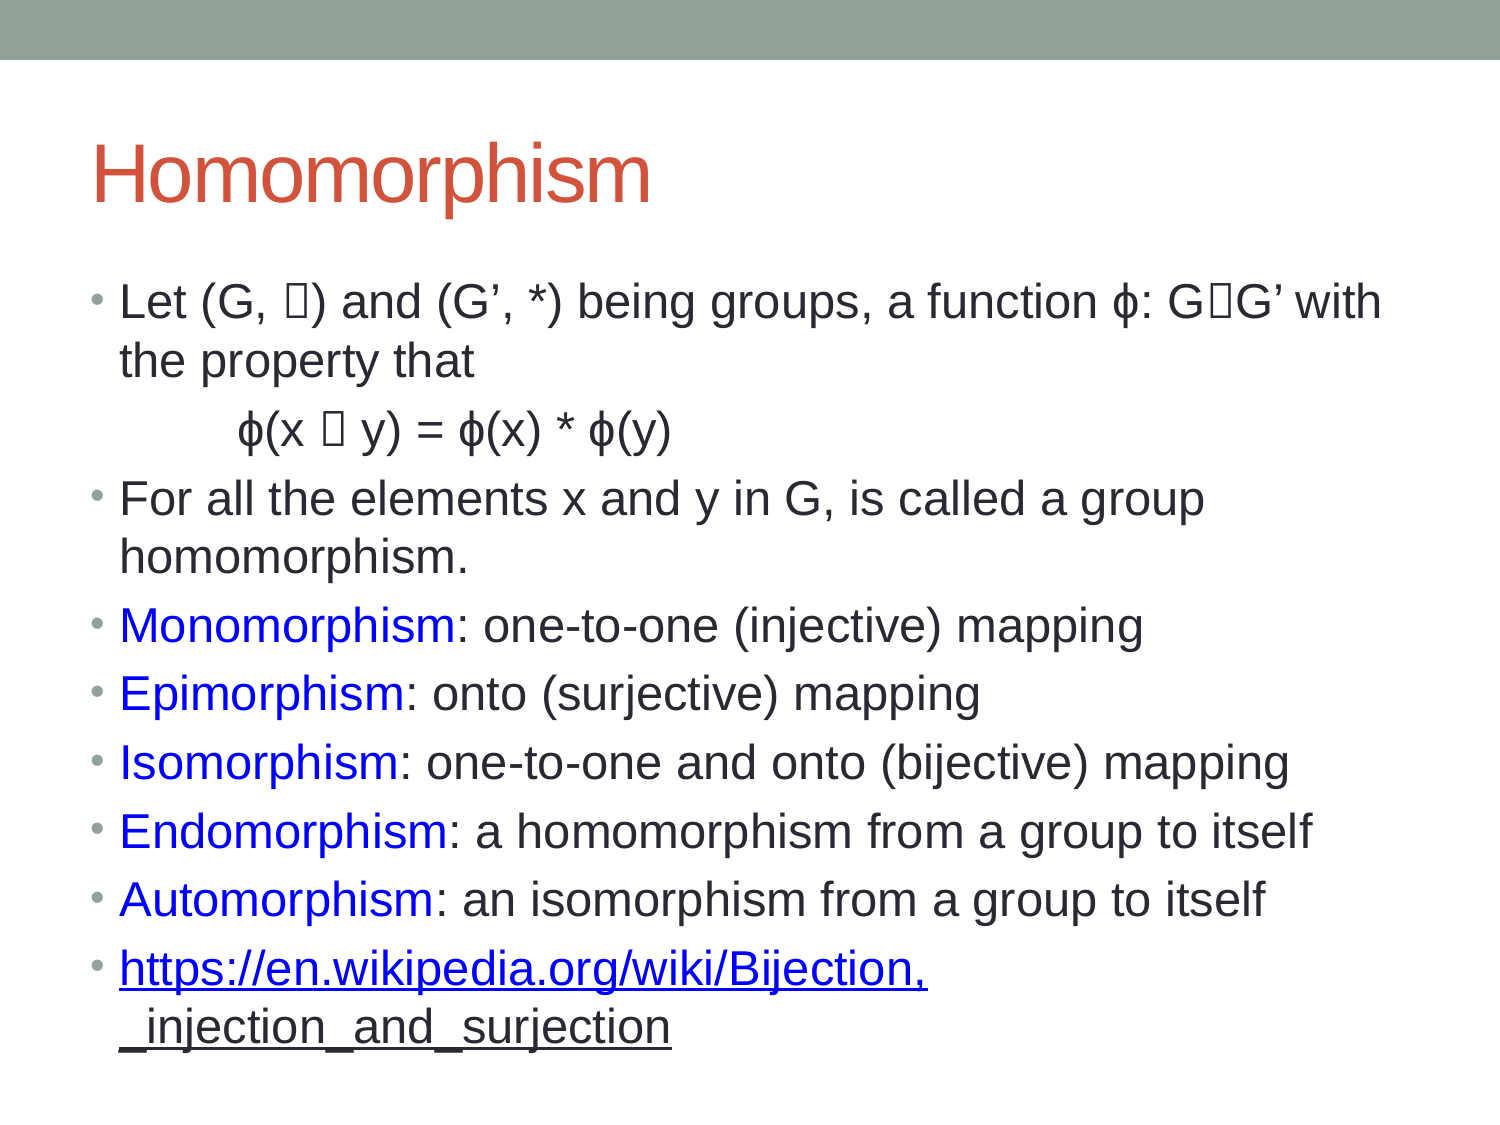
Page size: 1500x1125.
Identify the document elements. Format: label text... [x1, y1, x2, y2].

title Homomorphism [75, 87, 1425, 250]
list Let (G, ) and (G’, *) being groups, a function ϕ: GG’ with the property that ϕ(x  y) = ϕ(x) * ϕ(y) For all the elements x and y in G, is called a group homomorphism. Monomorphism: one-to-one (injective) mapping Epimorphism: onto (surjective) mapping Isomorphism: one-to-one and onto (bijective) mapping Endomorphism: a homomorphism from a group to itself Automorphism: an isomorphism from a group to itself https://en.wikipedia.org/wiki/Bijection,_injection_and_surjection [75, 262, 1425, 1063]
